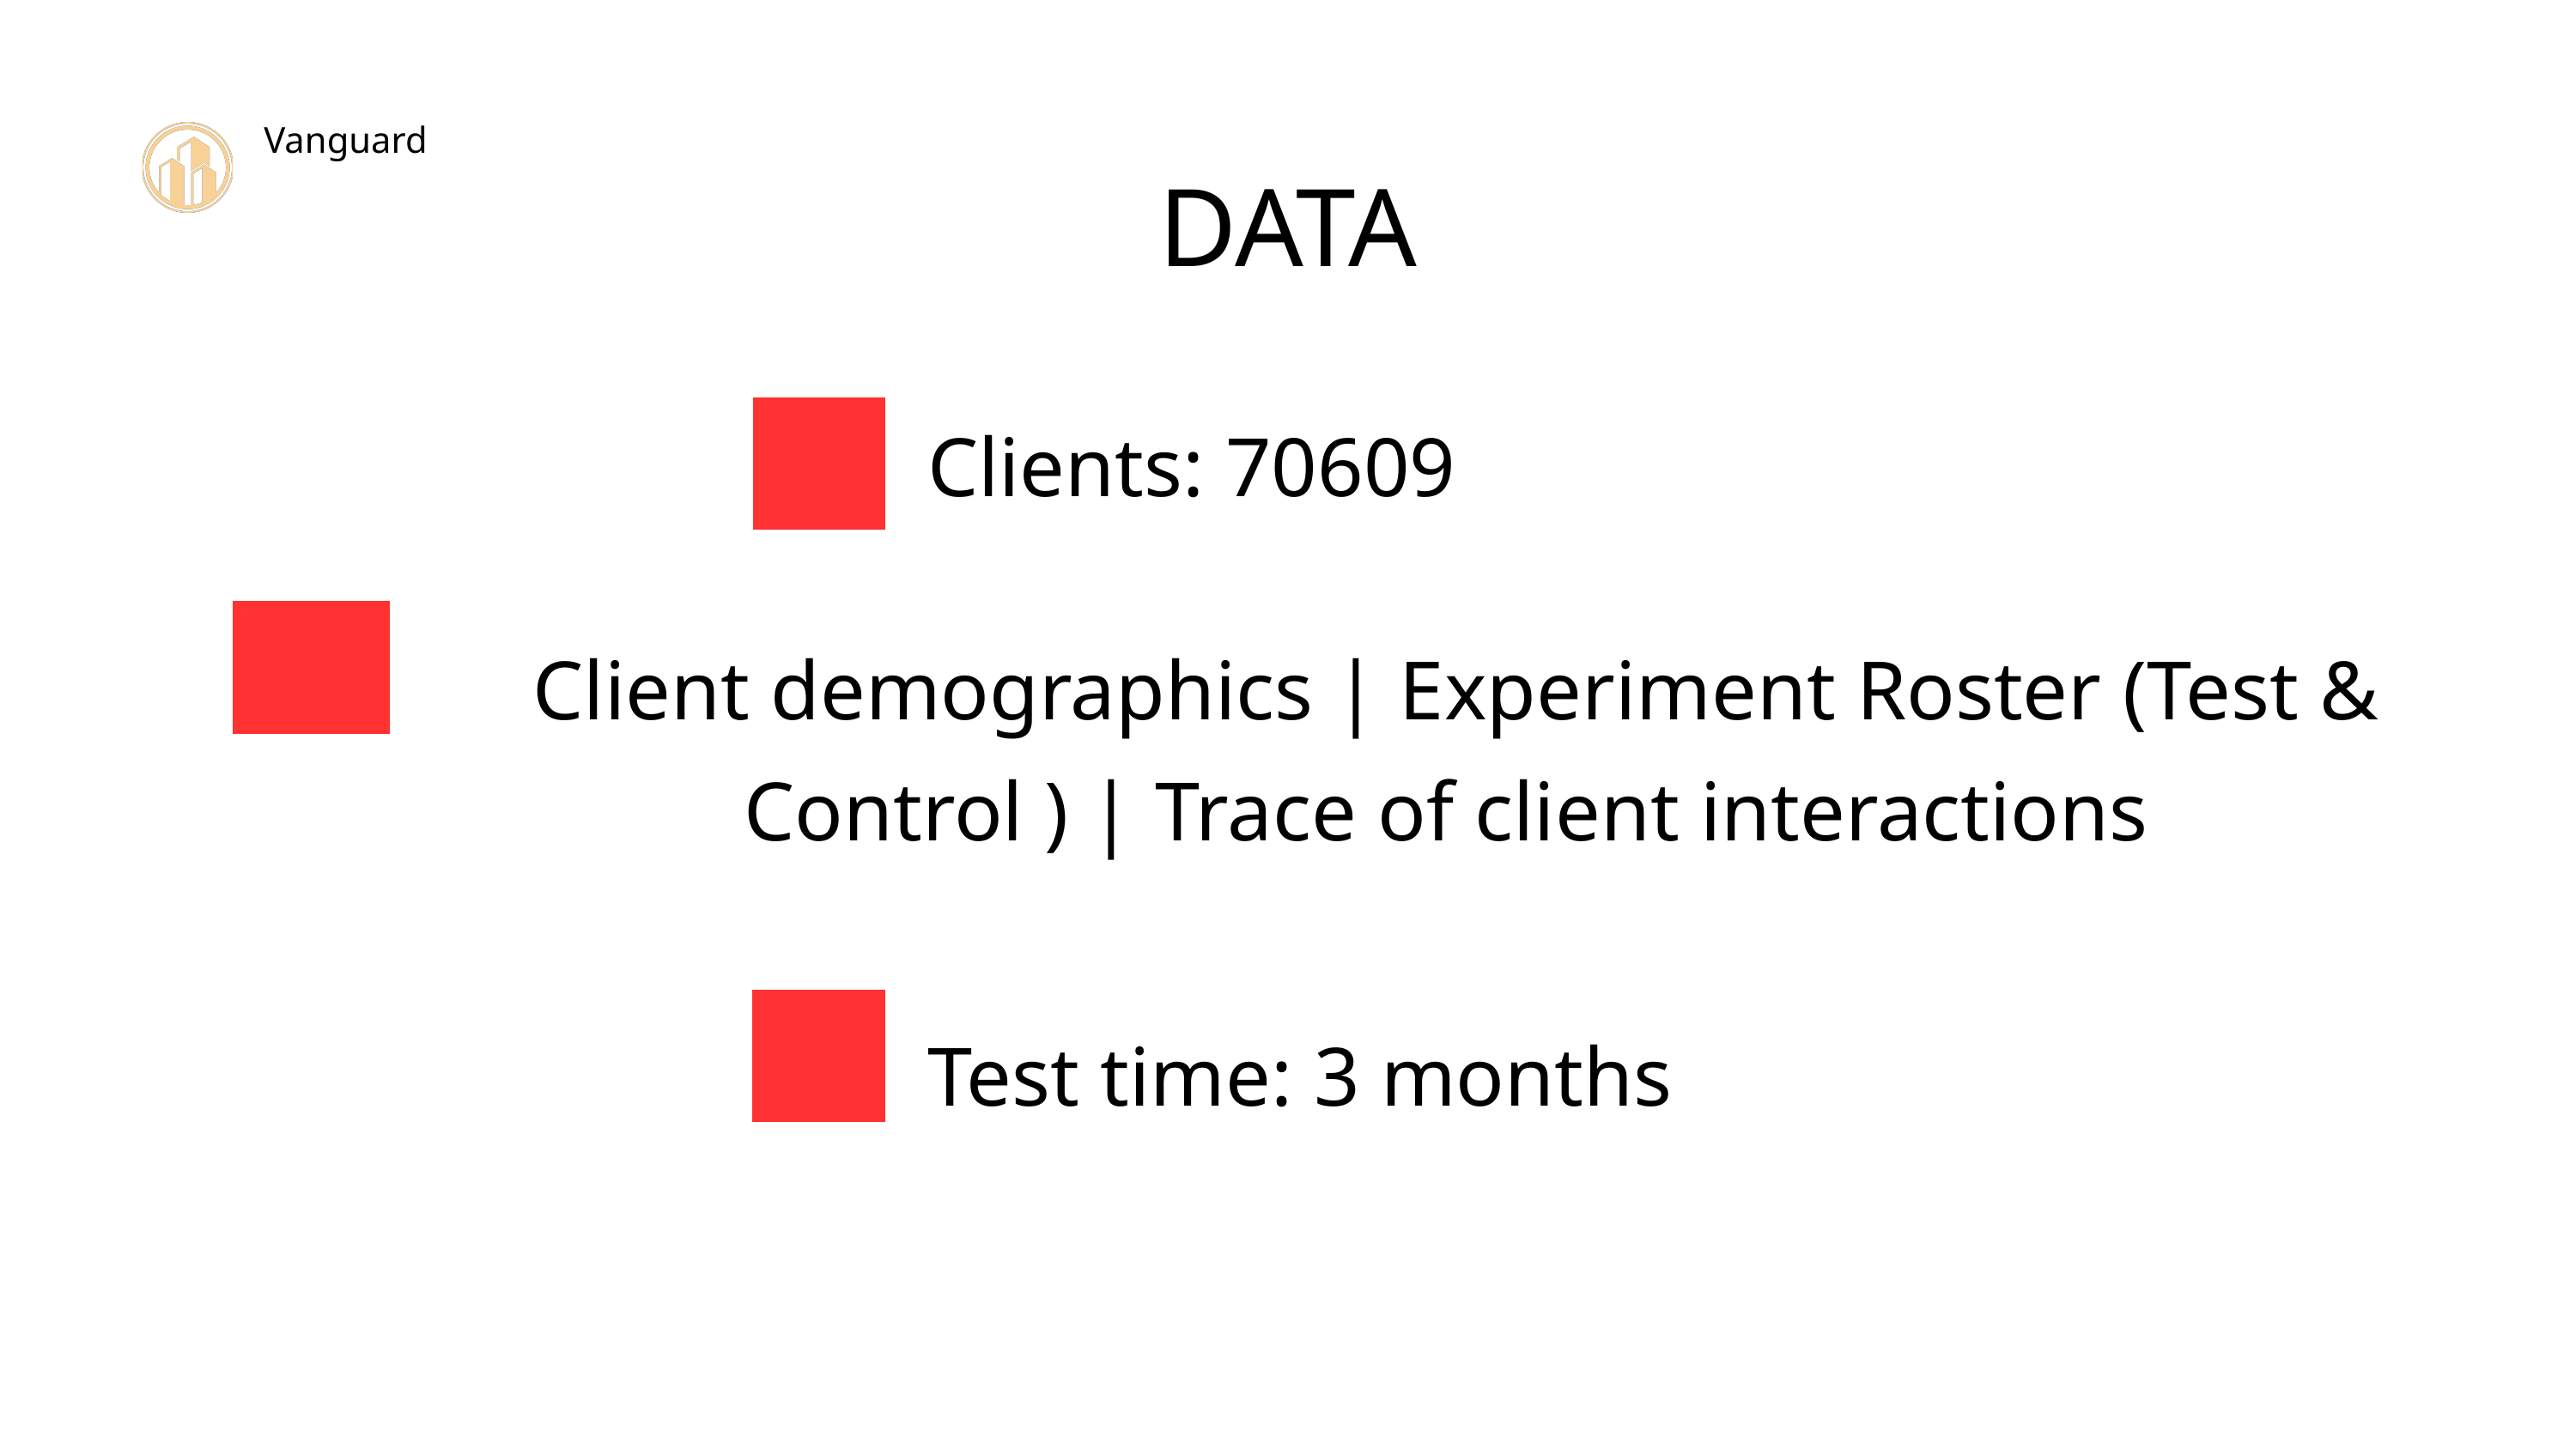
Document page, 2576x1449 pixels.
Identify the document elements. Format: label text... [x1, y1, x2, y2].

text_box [232, 601, 391, 734]
text_box Vanguard [264, 119, 652, 161]
text_box Clients: 70609 [927, 391, 1819, 512]
text_box Client demographics | Experiment Roster (Test & Control ) | Trace of client interactions [440, 615, 2474, 858]
text_box [142, 122, 234, 213]
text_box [752, 397, 886, 530]
text_box Test time: 3 months [927, 1001, 1819, 1122]
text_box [751, 989, 885, 1123]
text_box DATA [423, 178, 2153, 288]
